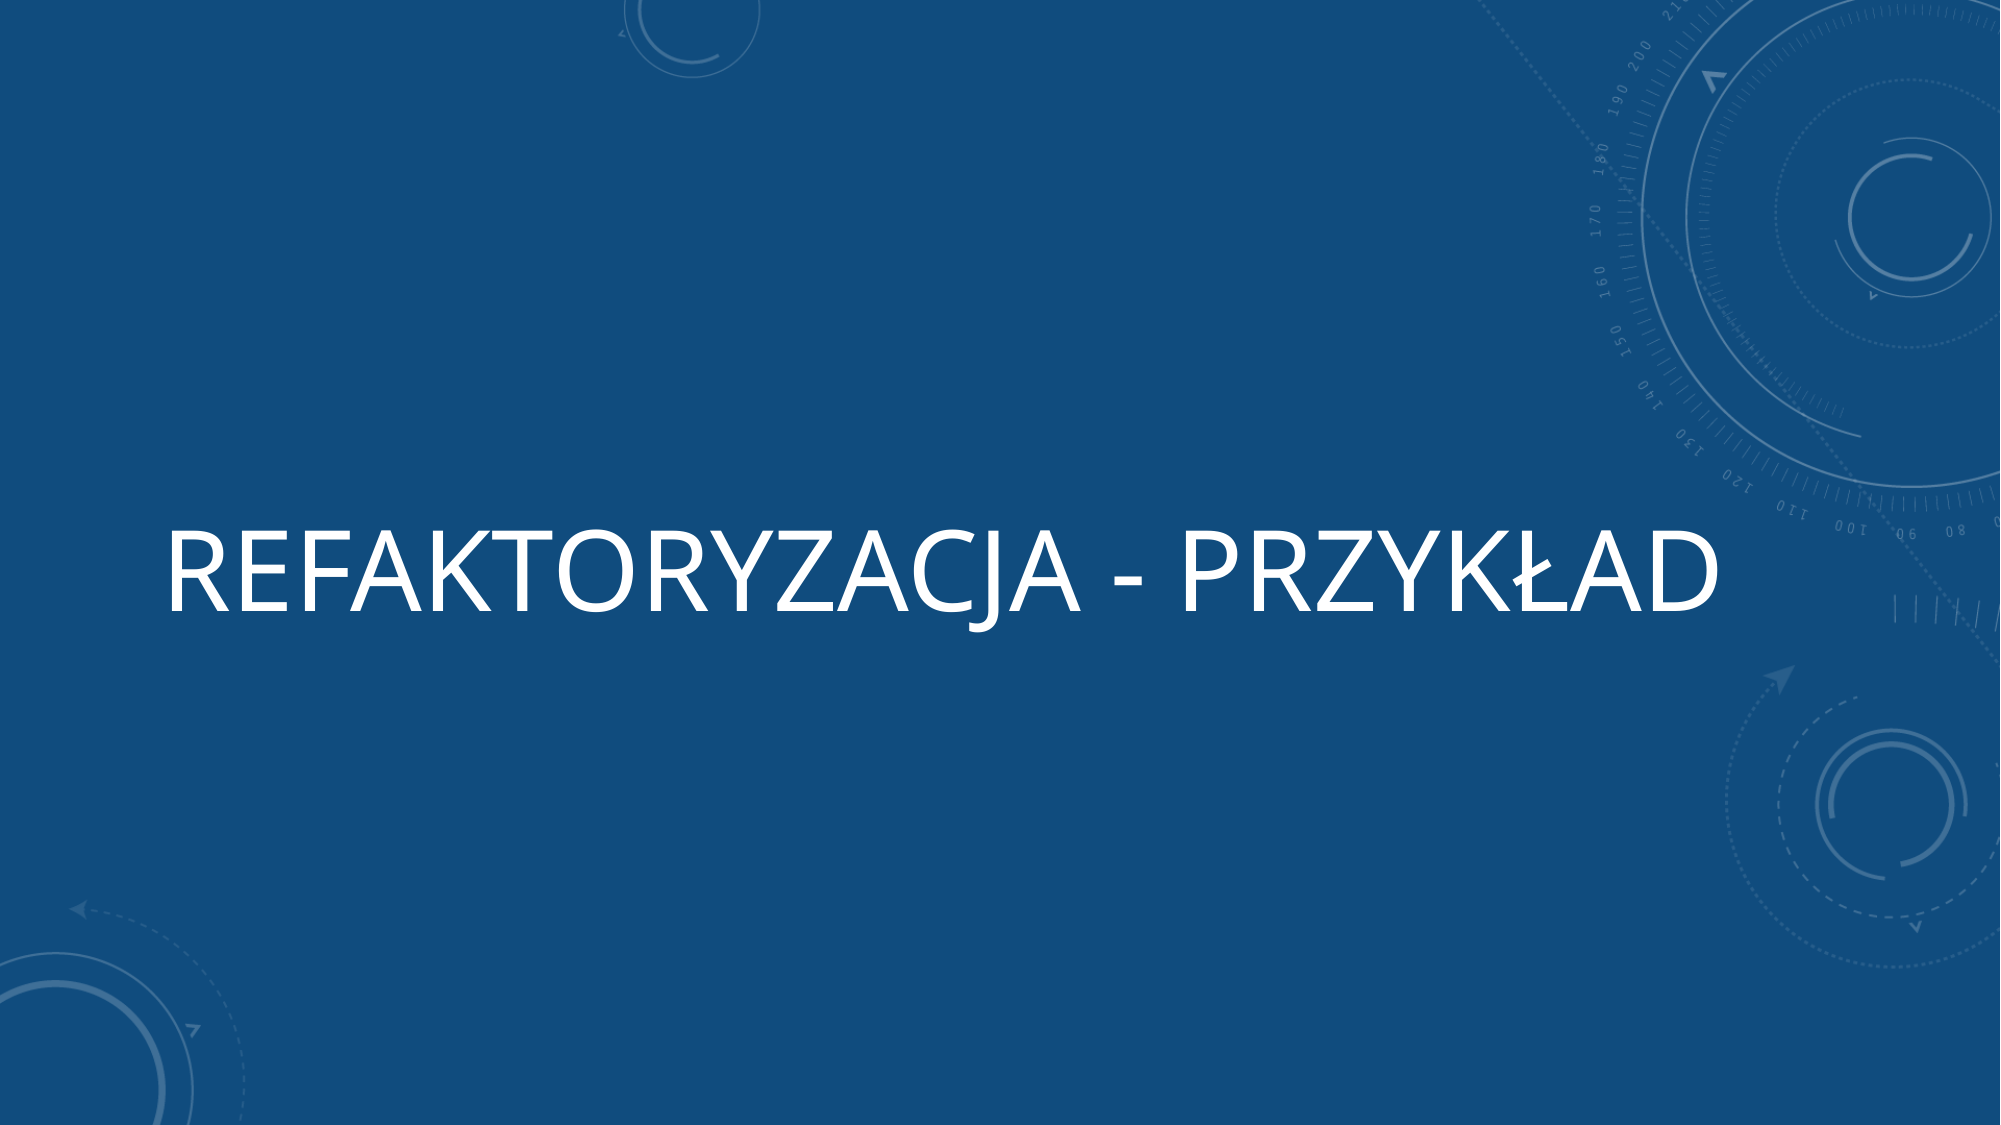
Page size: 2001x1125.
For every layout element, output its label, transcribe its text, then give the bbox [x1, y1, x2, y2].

title Refaktoryzacja - Przykład [112, 99, 1775, 1033]
picture [0, 0, 2000, 1125]
